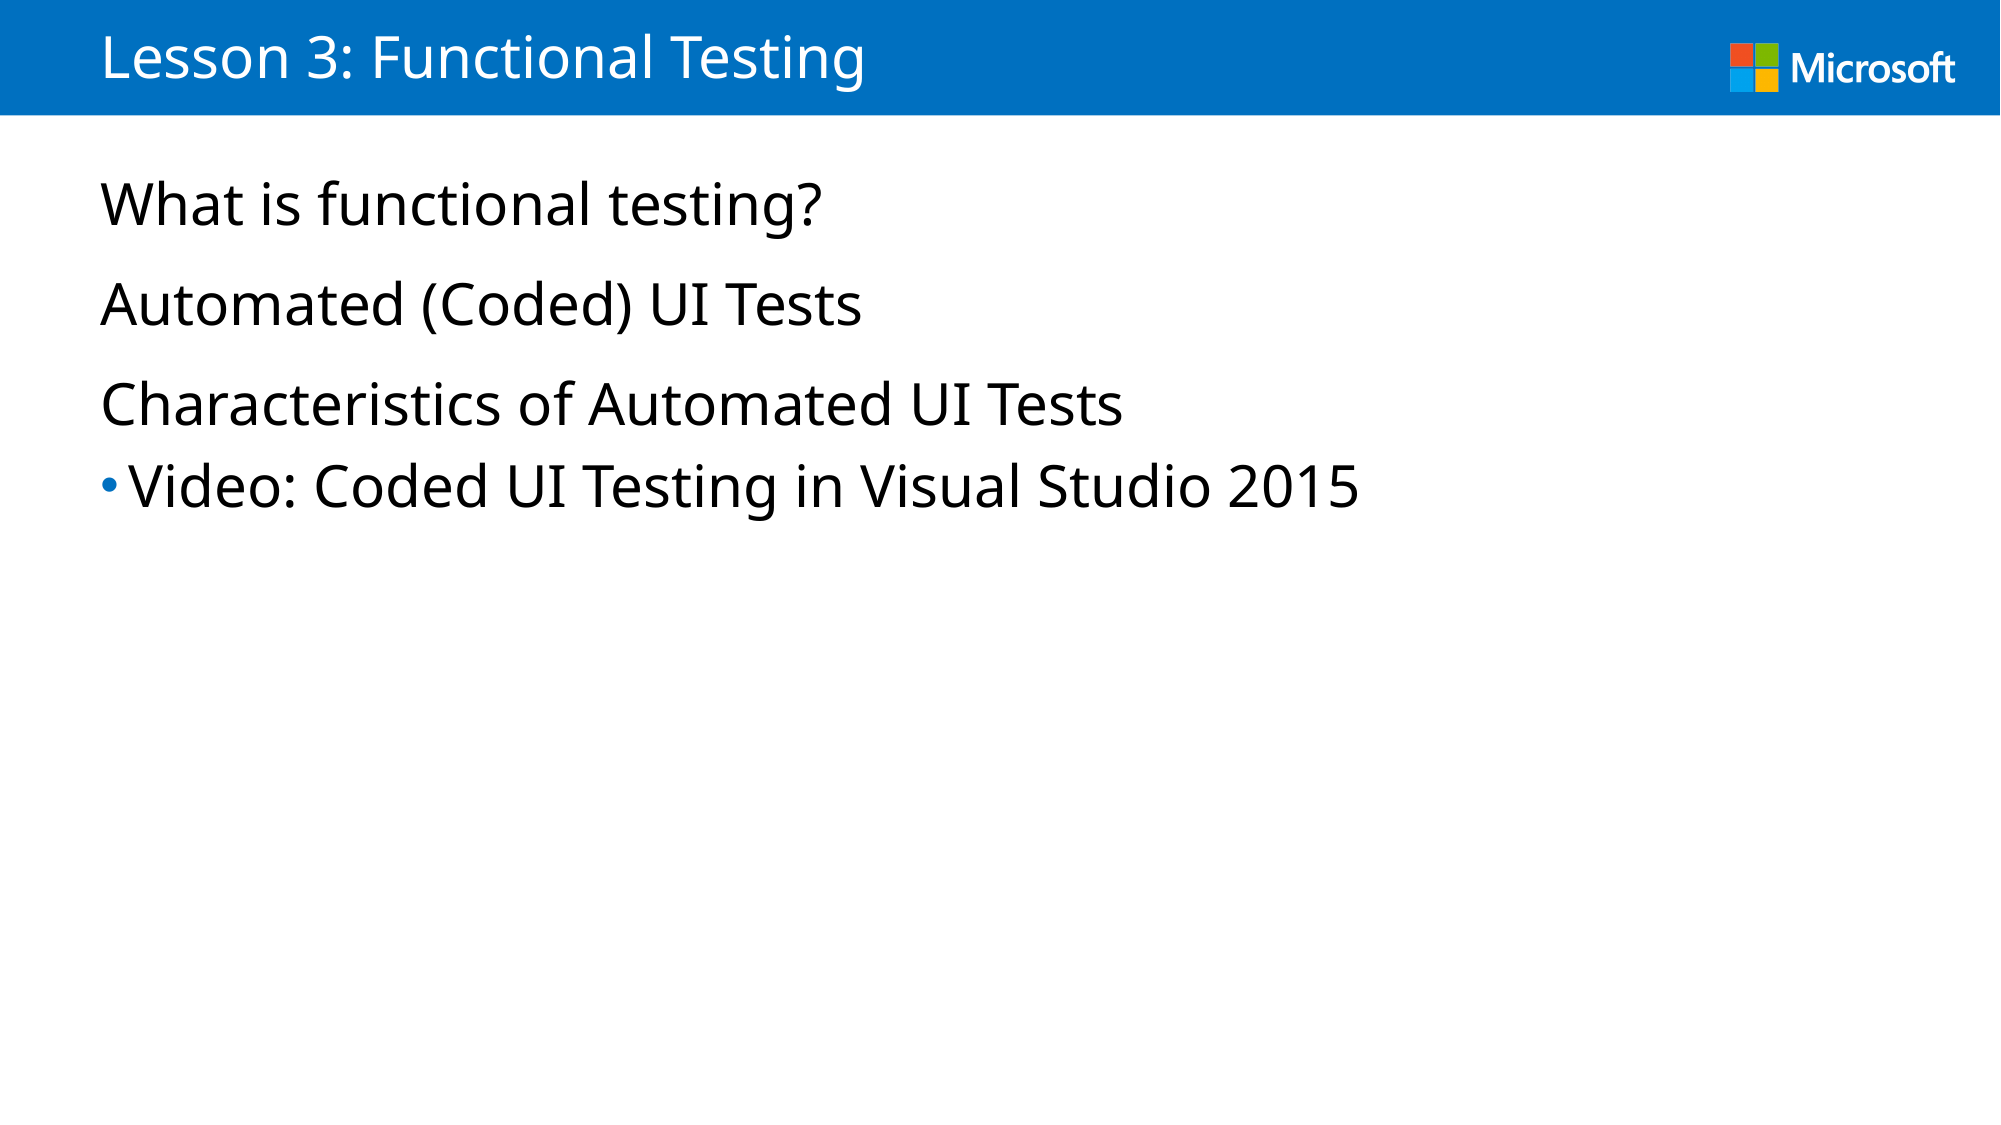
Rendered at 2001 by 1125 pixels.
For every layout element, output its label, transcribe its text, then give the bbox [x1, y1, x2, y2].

title Lesson 3: Functional Testing [100, 0, 1802, 122]
picture [1802, 14, 1986, 121]
list What is functional testing? Automated (Coded) UI Tests Characteristics of Automated UI Tests Video: Coded UI Testing in Visual Studio 2015 [100, 167, 1877, 1013]
